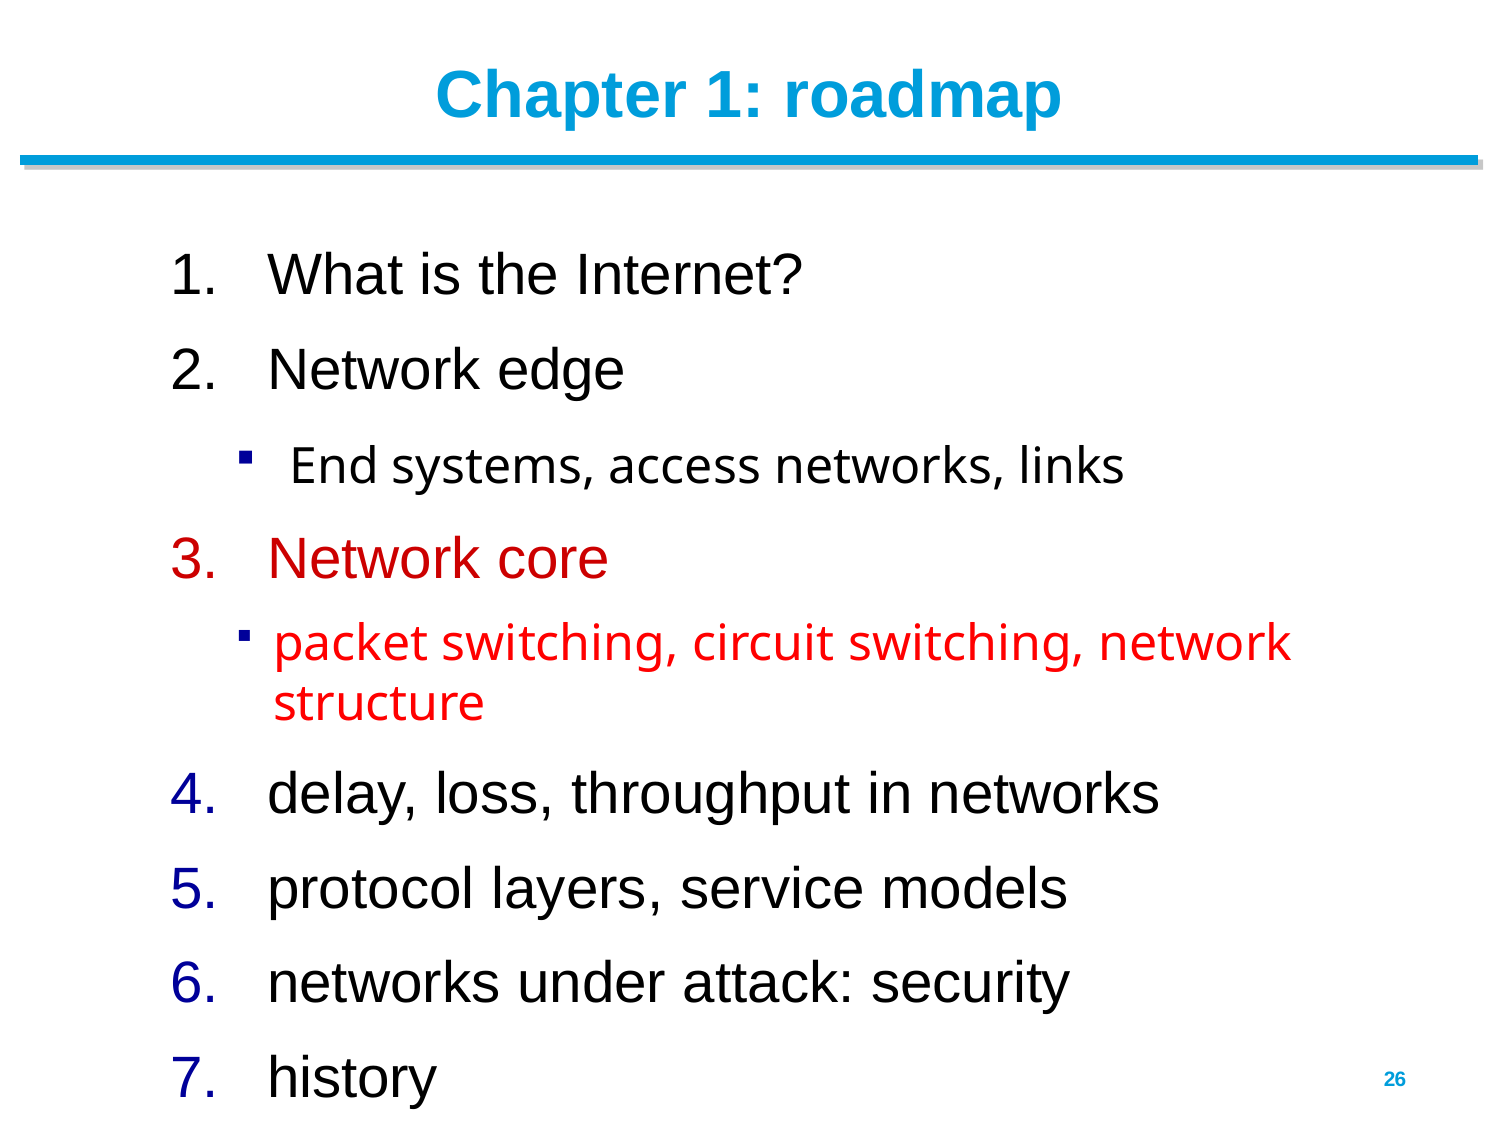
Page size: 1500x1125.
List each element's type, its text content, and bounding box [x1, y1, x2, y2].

slide_number 26 [1372, 1065, 1422, 1125]
text_box What is the Internet? Network edge End systems, access networks, links Network core packet switching, circuit switching, network structure delay, loss, throughput in networks protocol layers, service models networks under attack: security history [167, 210, 1362, 1109]
title Chapter 1: roadmap [13, 23, 1487, 239]
